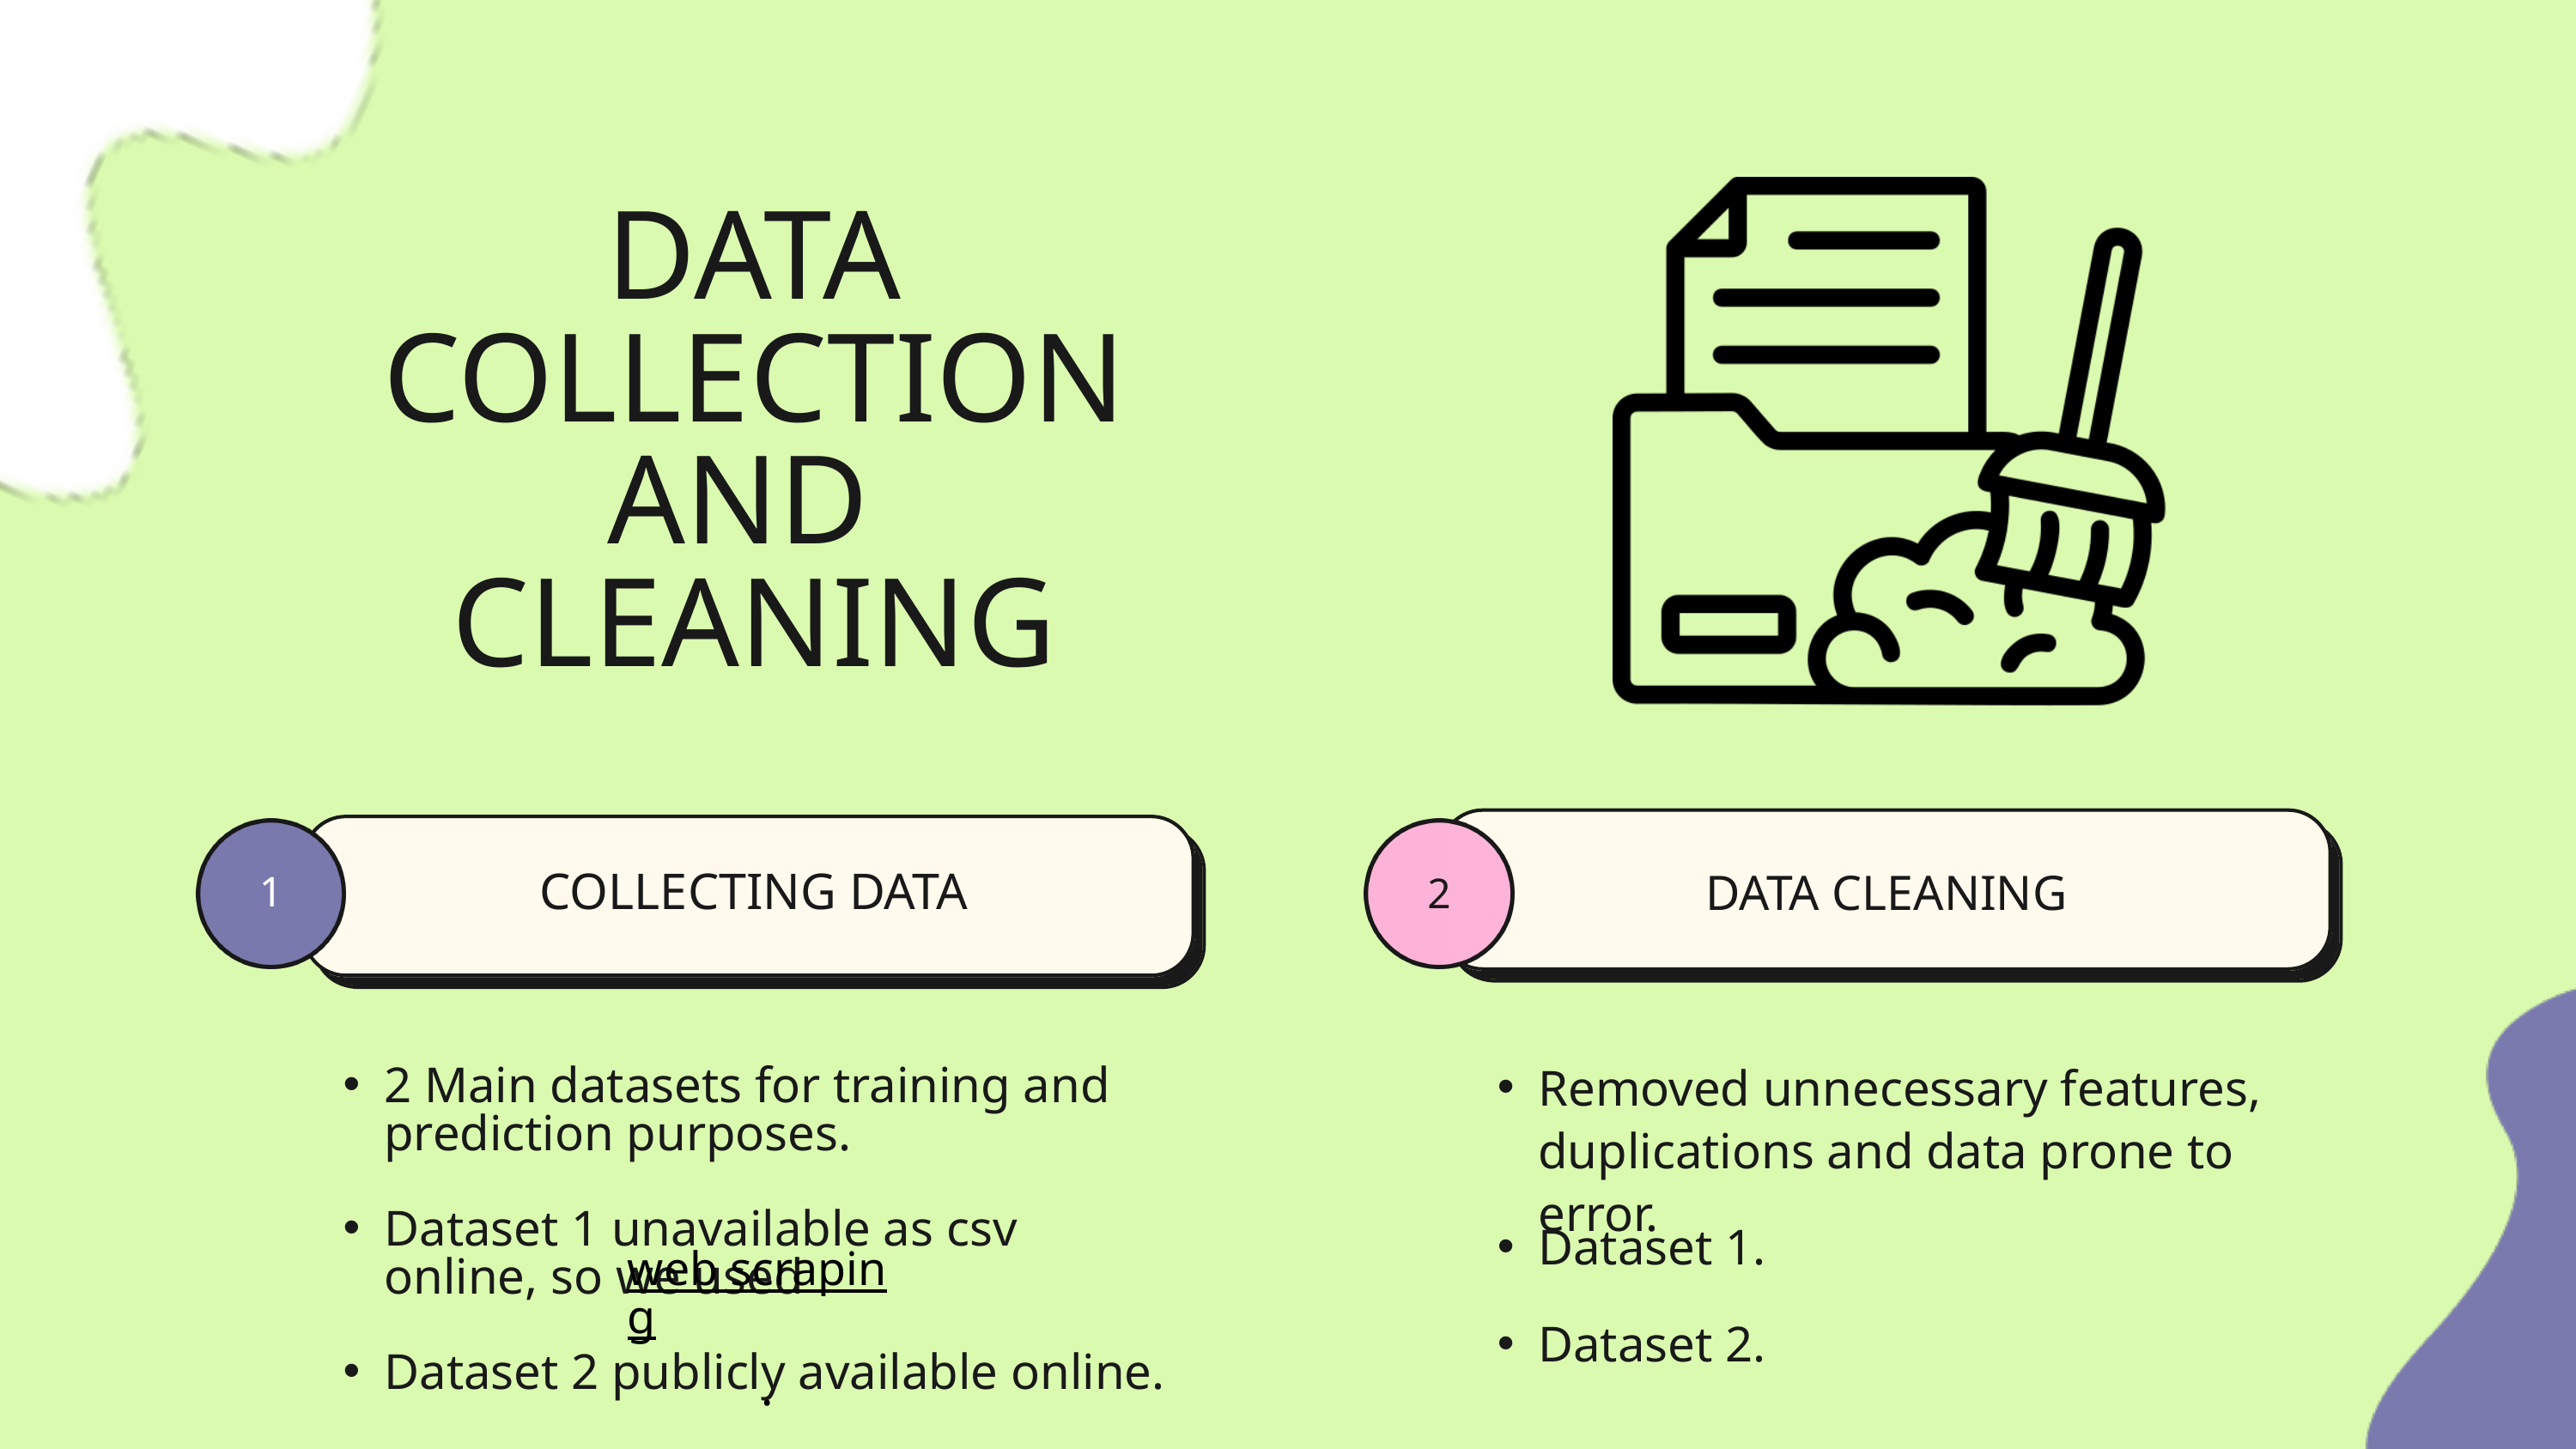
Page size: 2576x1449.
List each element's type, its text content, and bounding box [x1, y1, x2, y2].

text_box Dataset 2. [1455, 1308, 2299, 1373]
text_box web scraping. [627, 1237, 908, 1367]
picture [0, 0, 440, 591]
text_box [1438, 808, 2343, 983]
text_box Dataset 1. [1455, 1211, 2299, 1275]
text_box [301, 814, 1206, 990]
text_box Removed unnecessary features, duplications and data prone to error. [1455, 1052, 2299, 1211]
picture [196, 818, 347, 969]
text_box DATA COLLECTION AND CLEANING [262, 201, 1246, 691]
picture [1613, 177, 2169, 706]
picture [2303, 968, 2576, 1449]
text_box 2 Main datasets for training and prediction purposes. Dataset 1 unavailable as csv online, so we used Dataset 2 publicly available online. [301, 1064, 1172, 1400]
picture [1364, 818, 1515, 969]
